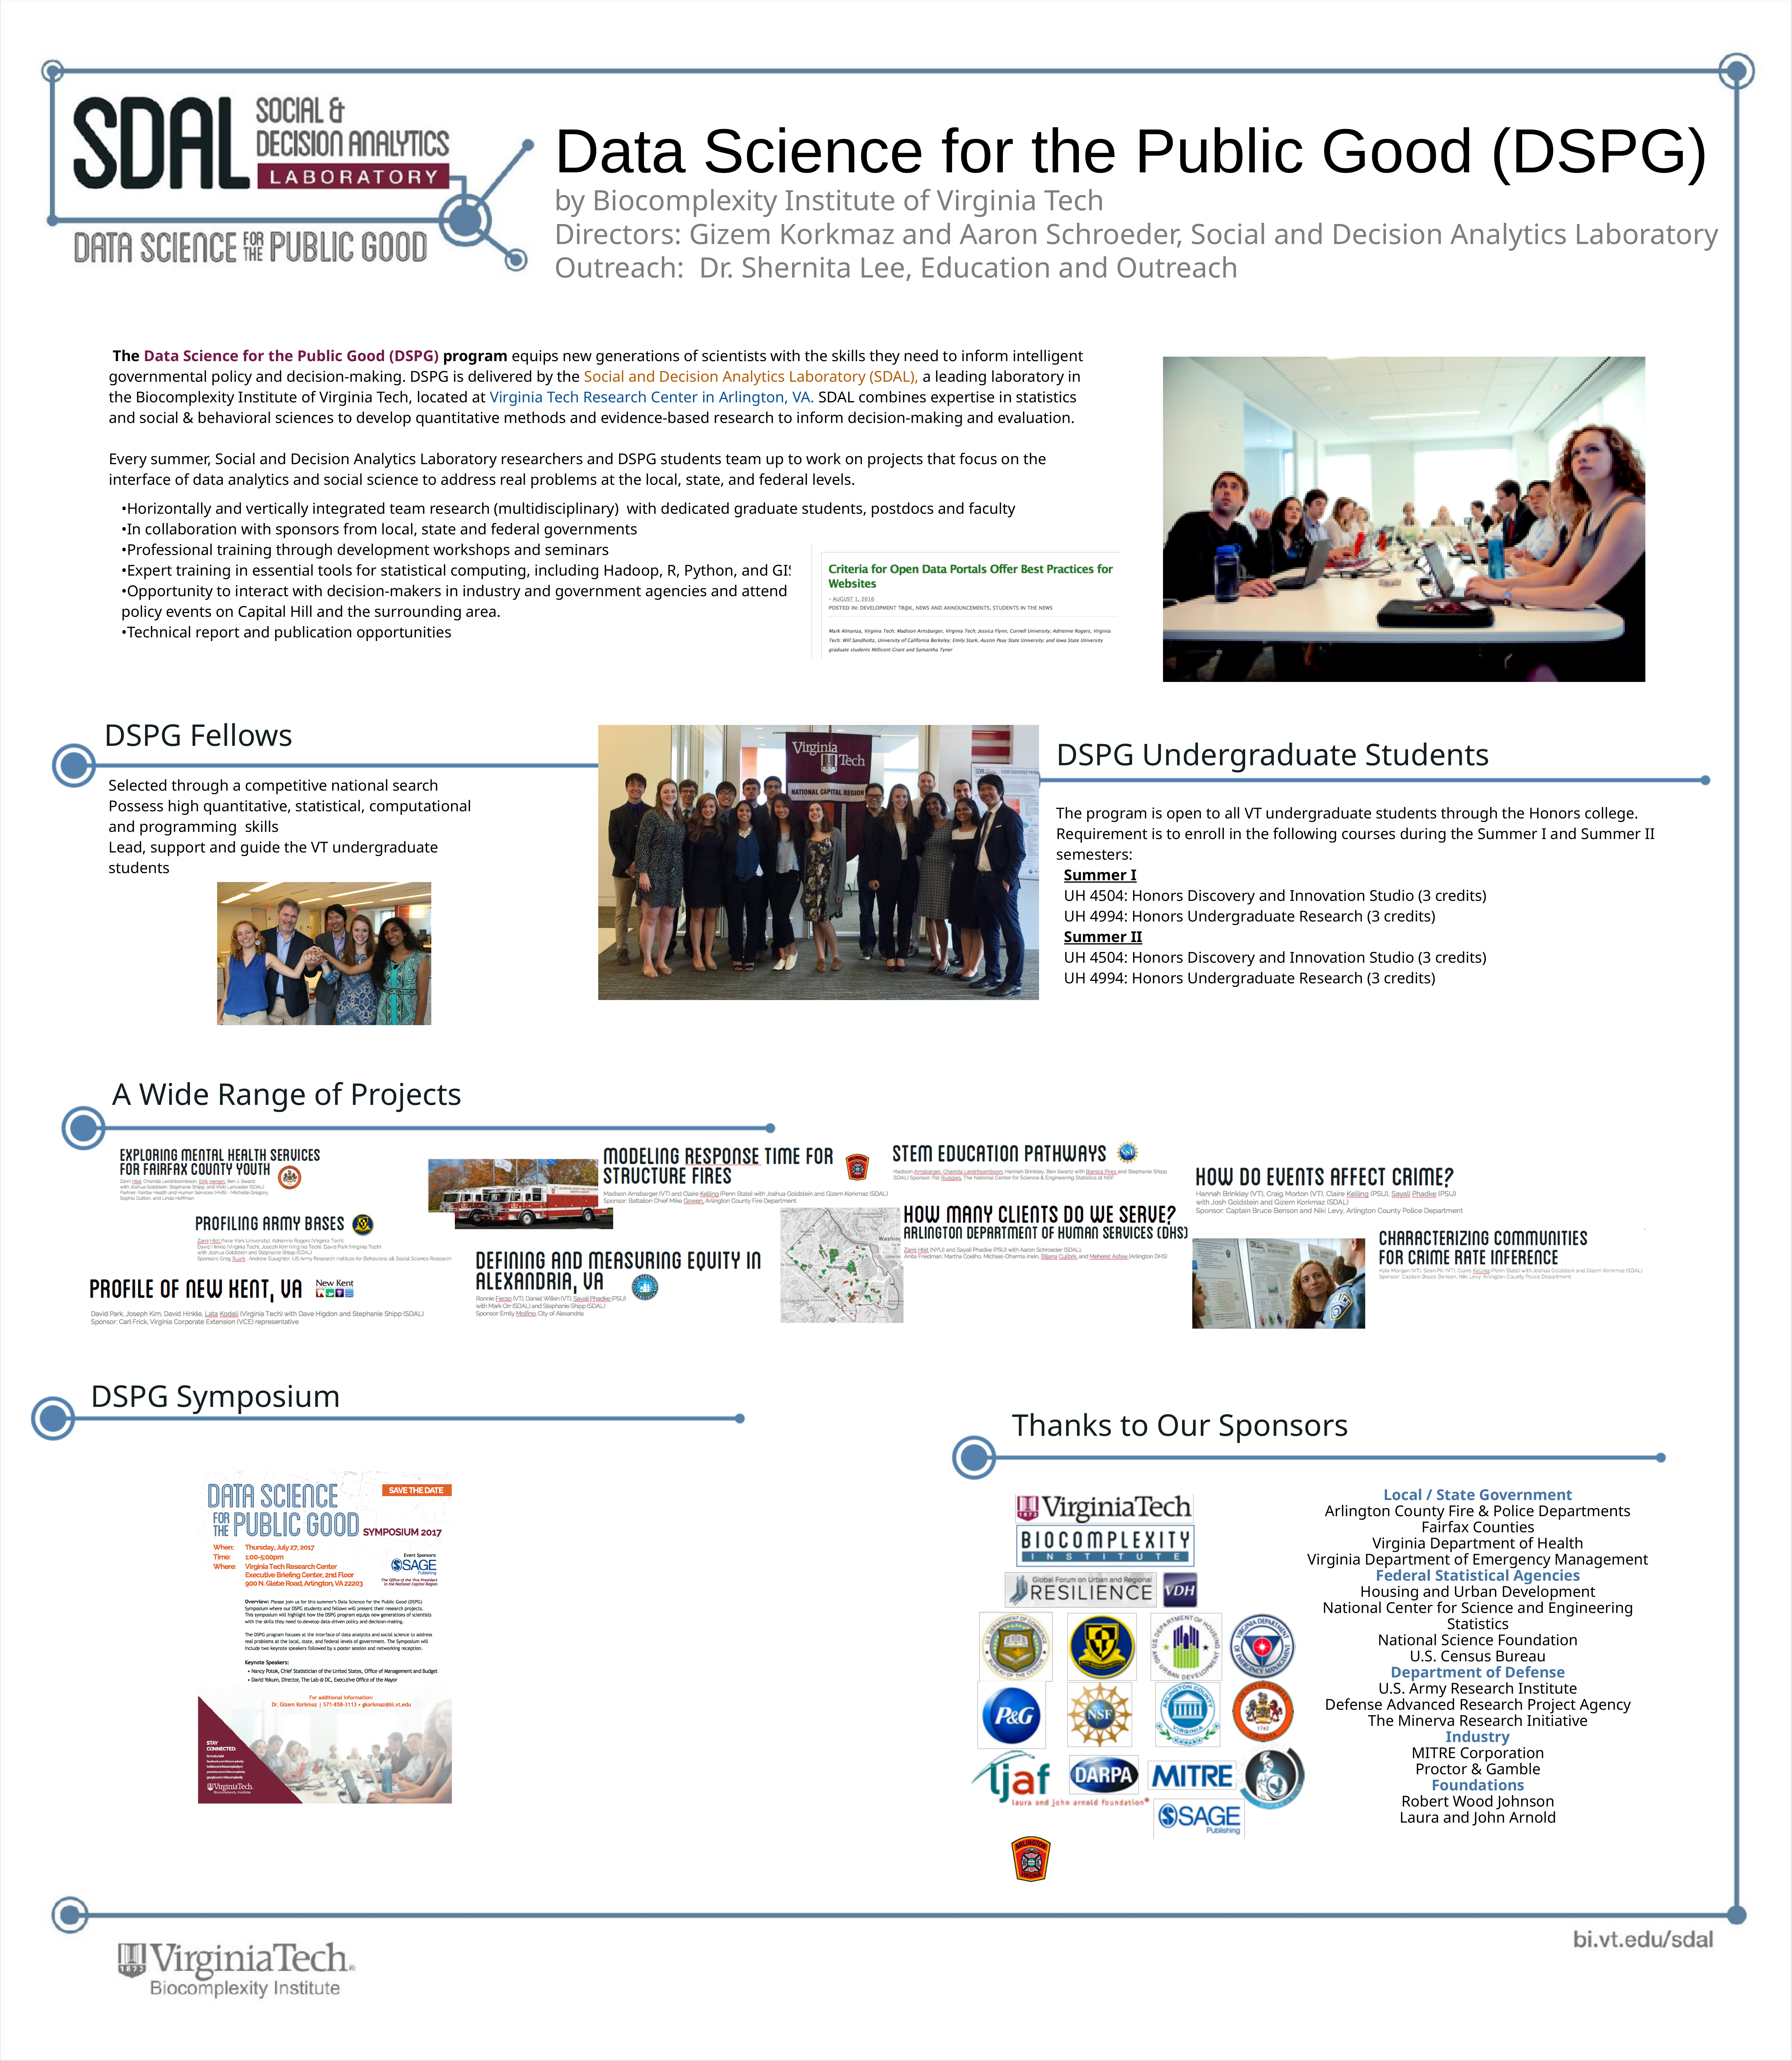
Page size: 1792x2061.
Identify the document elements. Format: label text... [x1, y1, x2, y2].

text_box Data Science for the Public Good (DSPG) [550, 106, 1773, 249]
text_box [472, 1476, 738, 1631]
text_box A Wide Range of Projects [108, 1073, 714, 1081]
text_box [433, 816, 596, 900]
text_box Local / State Government Arlington County Fire & Police Departments Fairfax Counties Virginia Department of Health Virginia Department of Emergency Management Federal Statistical Agencies Housing and Urban Development National Center for Science and Engineering Statistics National Science Foundation U.S. Census Bureau Department of Defense U.S. Army Research Institute Defense Advanced Research Project Agency The Minerva Research Initiative Industry MITRE Corporation Proctor & Gamble Foundations Robert Wood Johnson Laura and John Arnold [1306, 1509, 1669, 1829]
picture [0, 0, 1792, 2061]
text_box by Biocomplexity Institute of Virginia Tech Directors: Gizem Korkmaz and Aaron Schroeder, Social and Decision Analytics Laboratory Outreach: Dr. Shernita Lee, Education and Outreach [550, 249, 1726, 300]
text_box [900, 1450, 916, 1466]
text_box The Data Science for the Public Good (DSPG) program equips new generations of scientists with the skills they need to inform intelligent governmental policy and decision-making. DSPG is delivered by the Social and Decision Analytics Laboratory (SDAL), a leading laboratory in the Biocomplexity Institute of Virginia Tech, located at Virginia Tech Research Center in Arlington, VA. SDAL combines expertise in statistics and social & behavioral sciences to develop quantitative methods and evidence-based research to inform decision-making and evaluation. Every summer, Social and Decision Analytics Laboratory researchers and DSPG students team up to work on projects that focus on the interface of data analytics and social science to address real problems at the local, state, and federal levels. [104, 329, 1106, 484]
text_box [7, 7, 155, 155]
text_box Thanks to Our Sponsors [1007, 1404, 1613, 1410]
text_box Selected through a competitive national search Possess high quantitative, statistical, computational and programming skills Lead, support and guide the VT undergraduate students [104, 816, 501, 886]
text_box •Horizontally and vertically integrated team research (multidisciplinary) with dedicated graduate students, postdocs and faculty •In collaboration with sponsors from local, state and federal governments •Professional training through development workshops and seminars •Expert training in essential tools for statistical computing, including Hadoop, R, Python, and GIS. •Opportunity to interact with decision-makers in industry and government agencies and attend policy events on Capital Hill and the surrounding area. •Technical report and publication opportunities [117, 505, 1039, 652]
text_box DSPG Fellows [99, 714, 705, 718]
text_box [86, 816, 216, 900]
text_box The program is open to all VT undergraduate students through the Honors college. Requirement is to enroll in the following courses during the Summer I and Summer II semesters: Summer I UH 4504: Honors Discovery and Innovation Studio (3 credits) UH 4994: Honors Undergraduate Research (3 credits) Summer II UH 4504: Honors Discovery and Innovation Studio (3 credits) UH 4994: Honors Undergraduate Research (3 credits) [1052, 831, 1722, 966]
